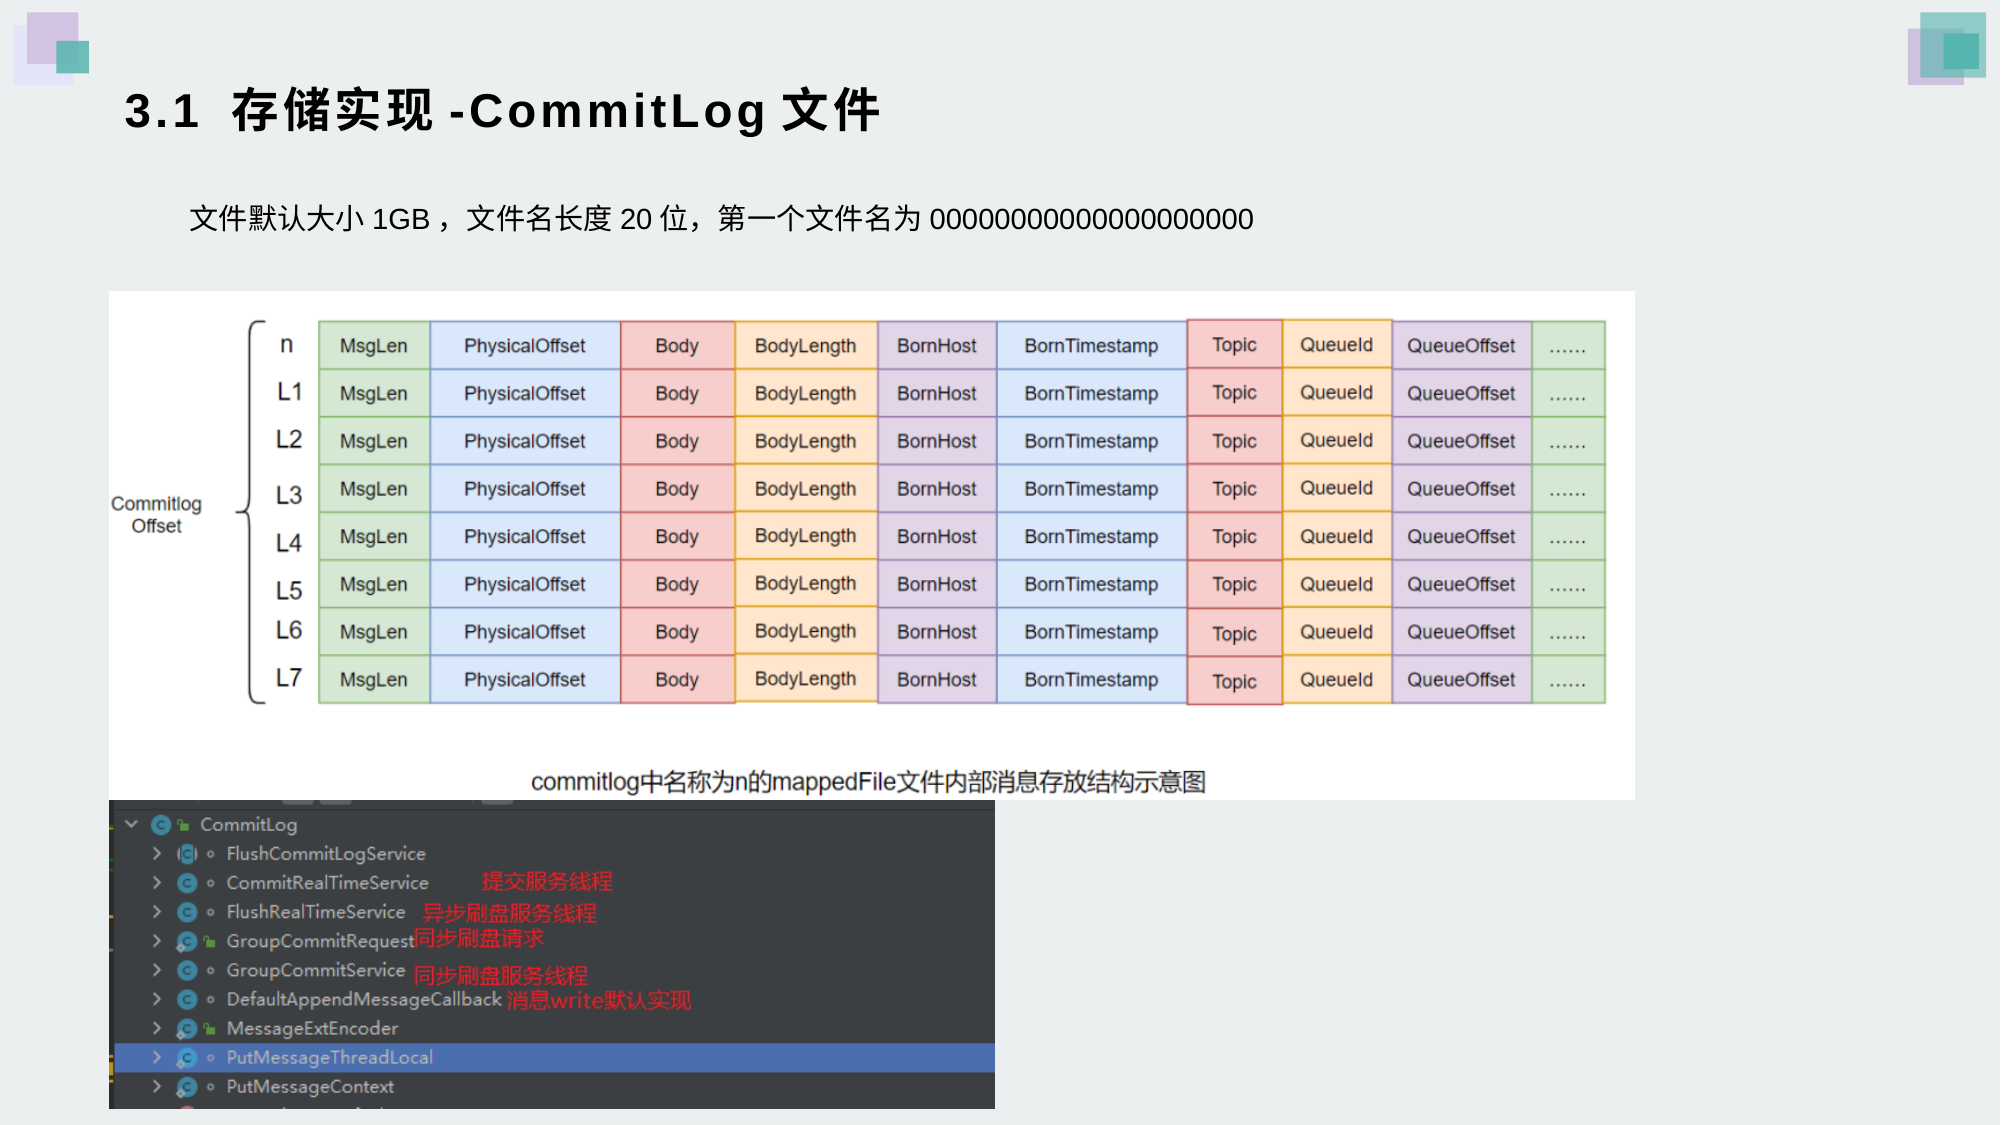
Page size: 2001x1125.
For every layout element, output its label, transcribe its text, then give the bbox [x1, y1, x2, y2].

title 3.1 存储实现-CommitLog文件 [109, 72, 1891, 146]
picture [109, 800, 995, 1109]
text_box 文件默认大小1GB，文件名长度20位，第一个文件名为00000000000000000000 [174, 193, 1693, 243]
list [109, 291, 1635, 800]
